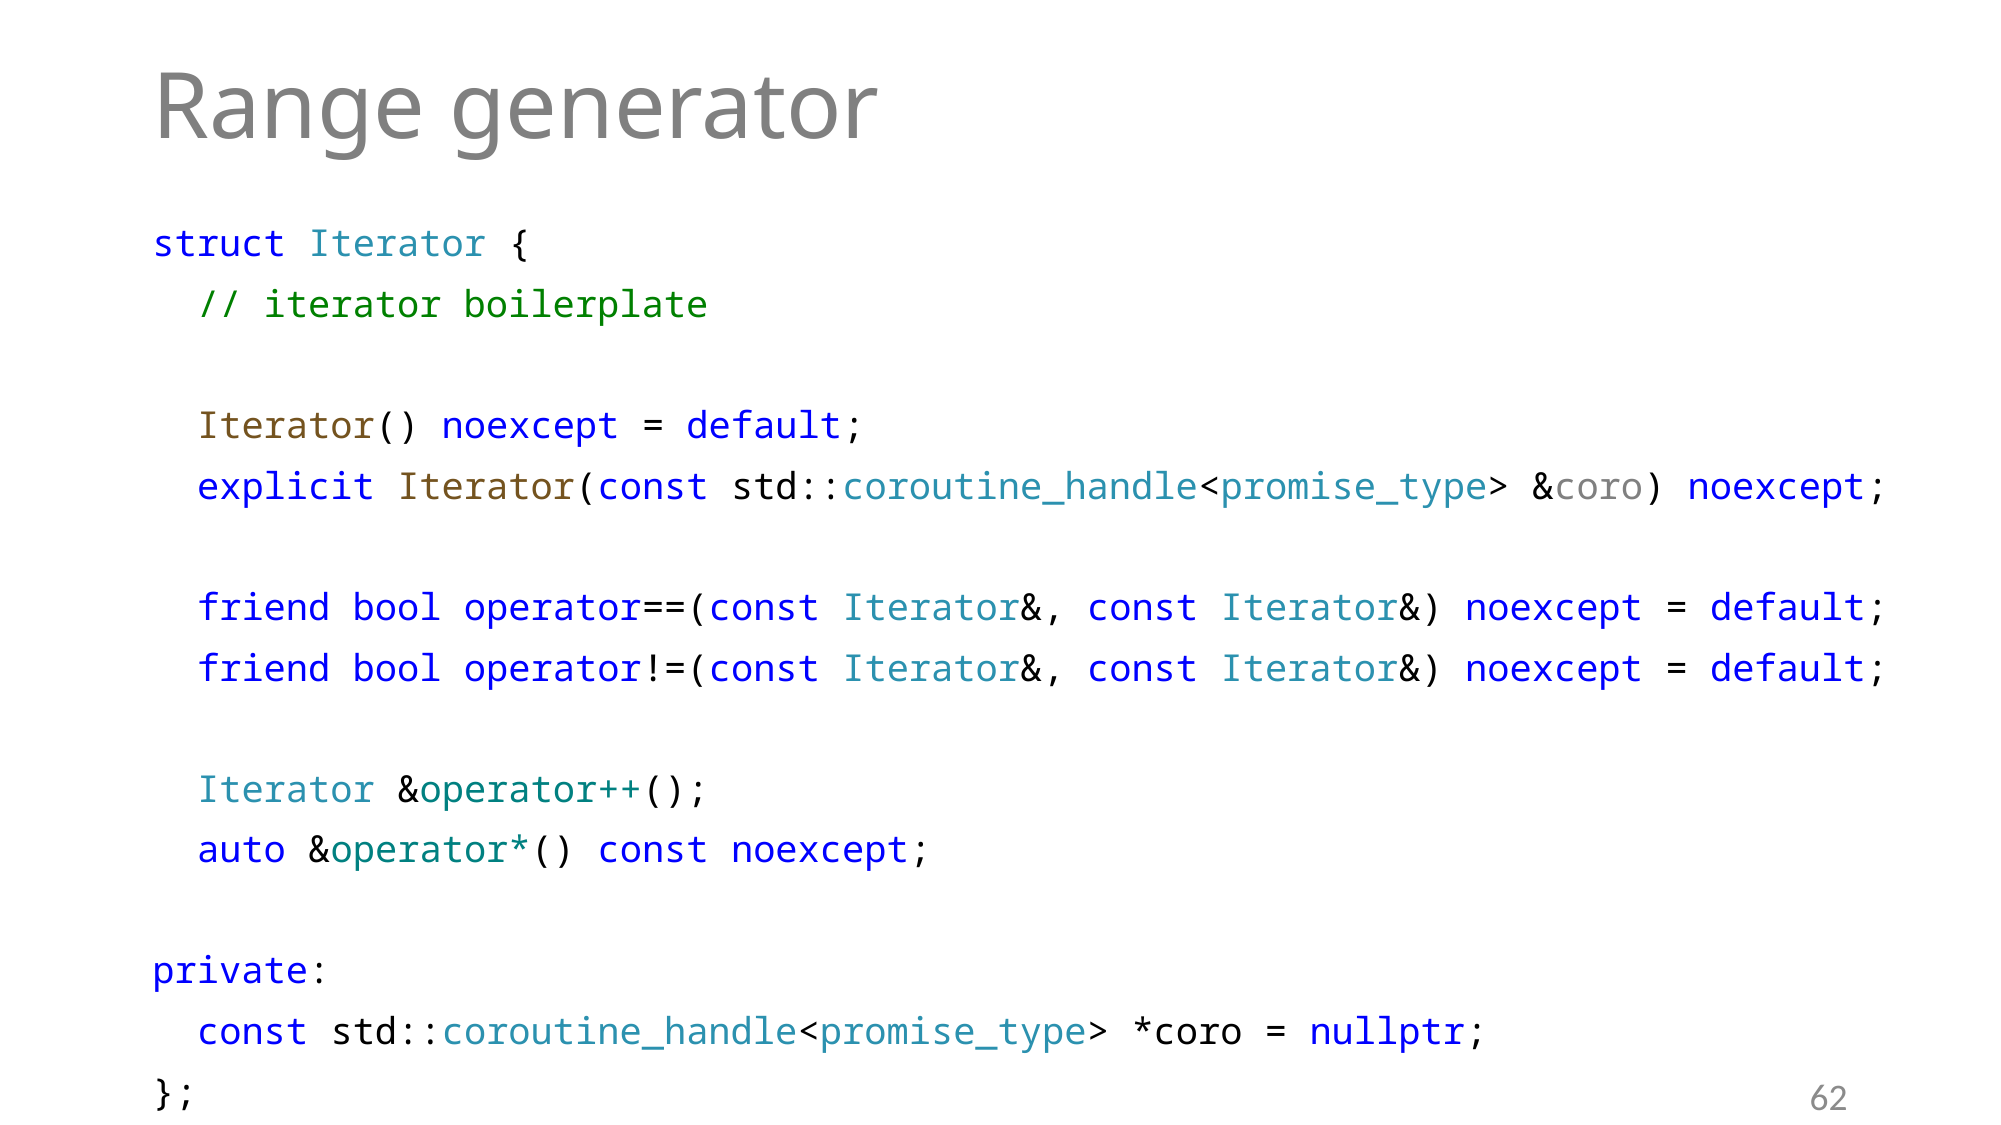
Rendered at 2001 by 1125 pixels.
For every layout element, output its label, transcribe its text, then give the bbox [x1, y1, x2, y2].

slide_number 62 [1412, 1065, 1863, 1125]
list struct Iterator { // iterator boilerplate Iterator() noexcept = default; explicit Iterator(const std::coroutine_handle<promise_type> &coro) noexcept; friend bool operator==(const Iterator&, const Iterator&) noexcept = default; friend bool operator!=(const Iterator&, const Iterator&) noexcept = default; Iterator &operator++(); auto &operator*() const noexcept; private: const std::coroutine_handle<promise_type> *coro = nullptr; }; [137, 217, 2000, 1125]
title Range generator [137, 0, 1863, 217]
